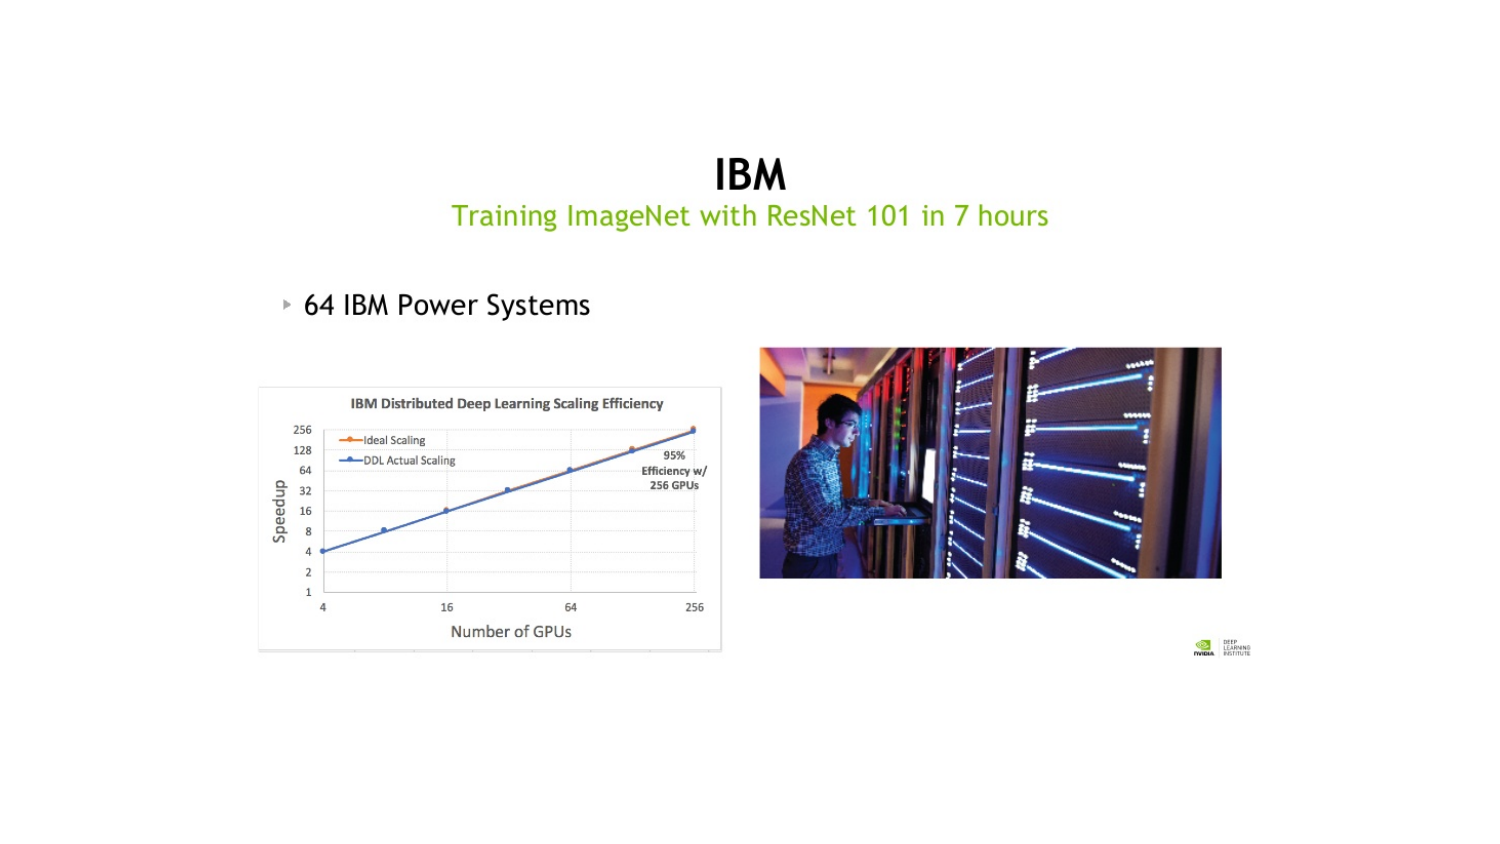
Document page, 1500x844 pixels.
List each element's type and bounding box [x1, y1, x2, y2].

picture [224, 84, 1276, 676]
